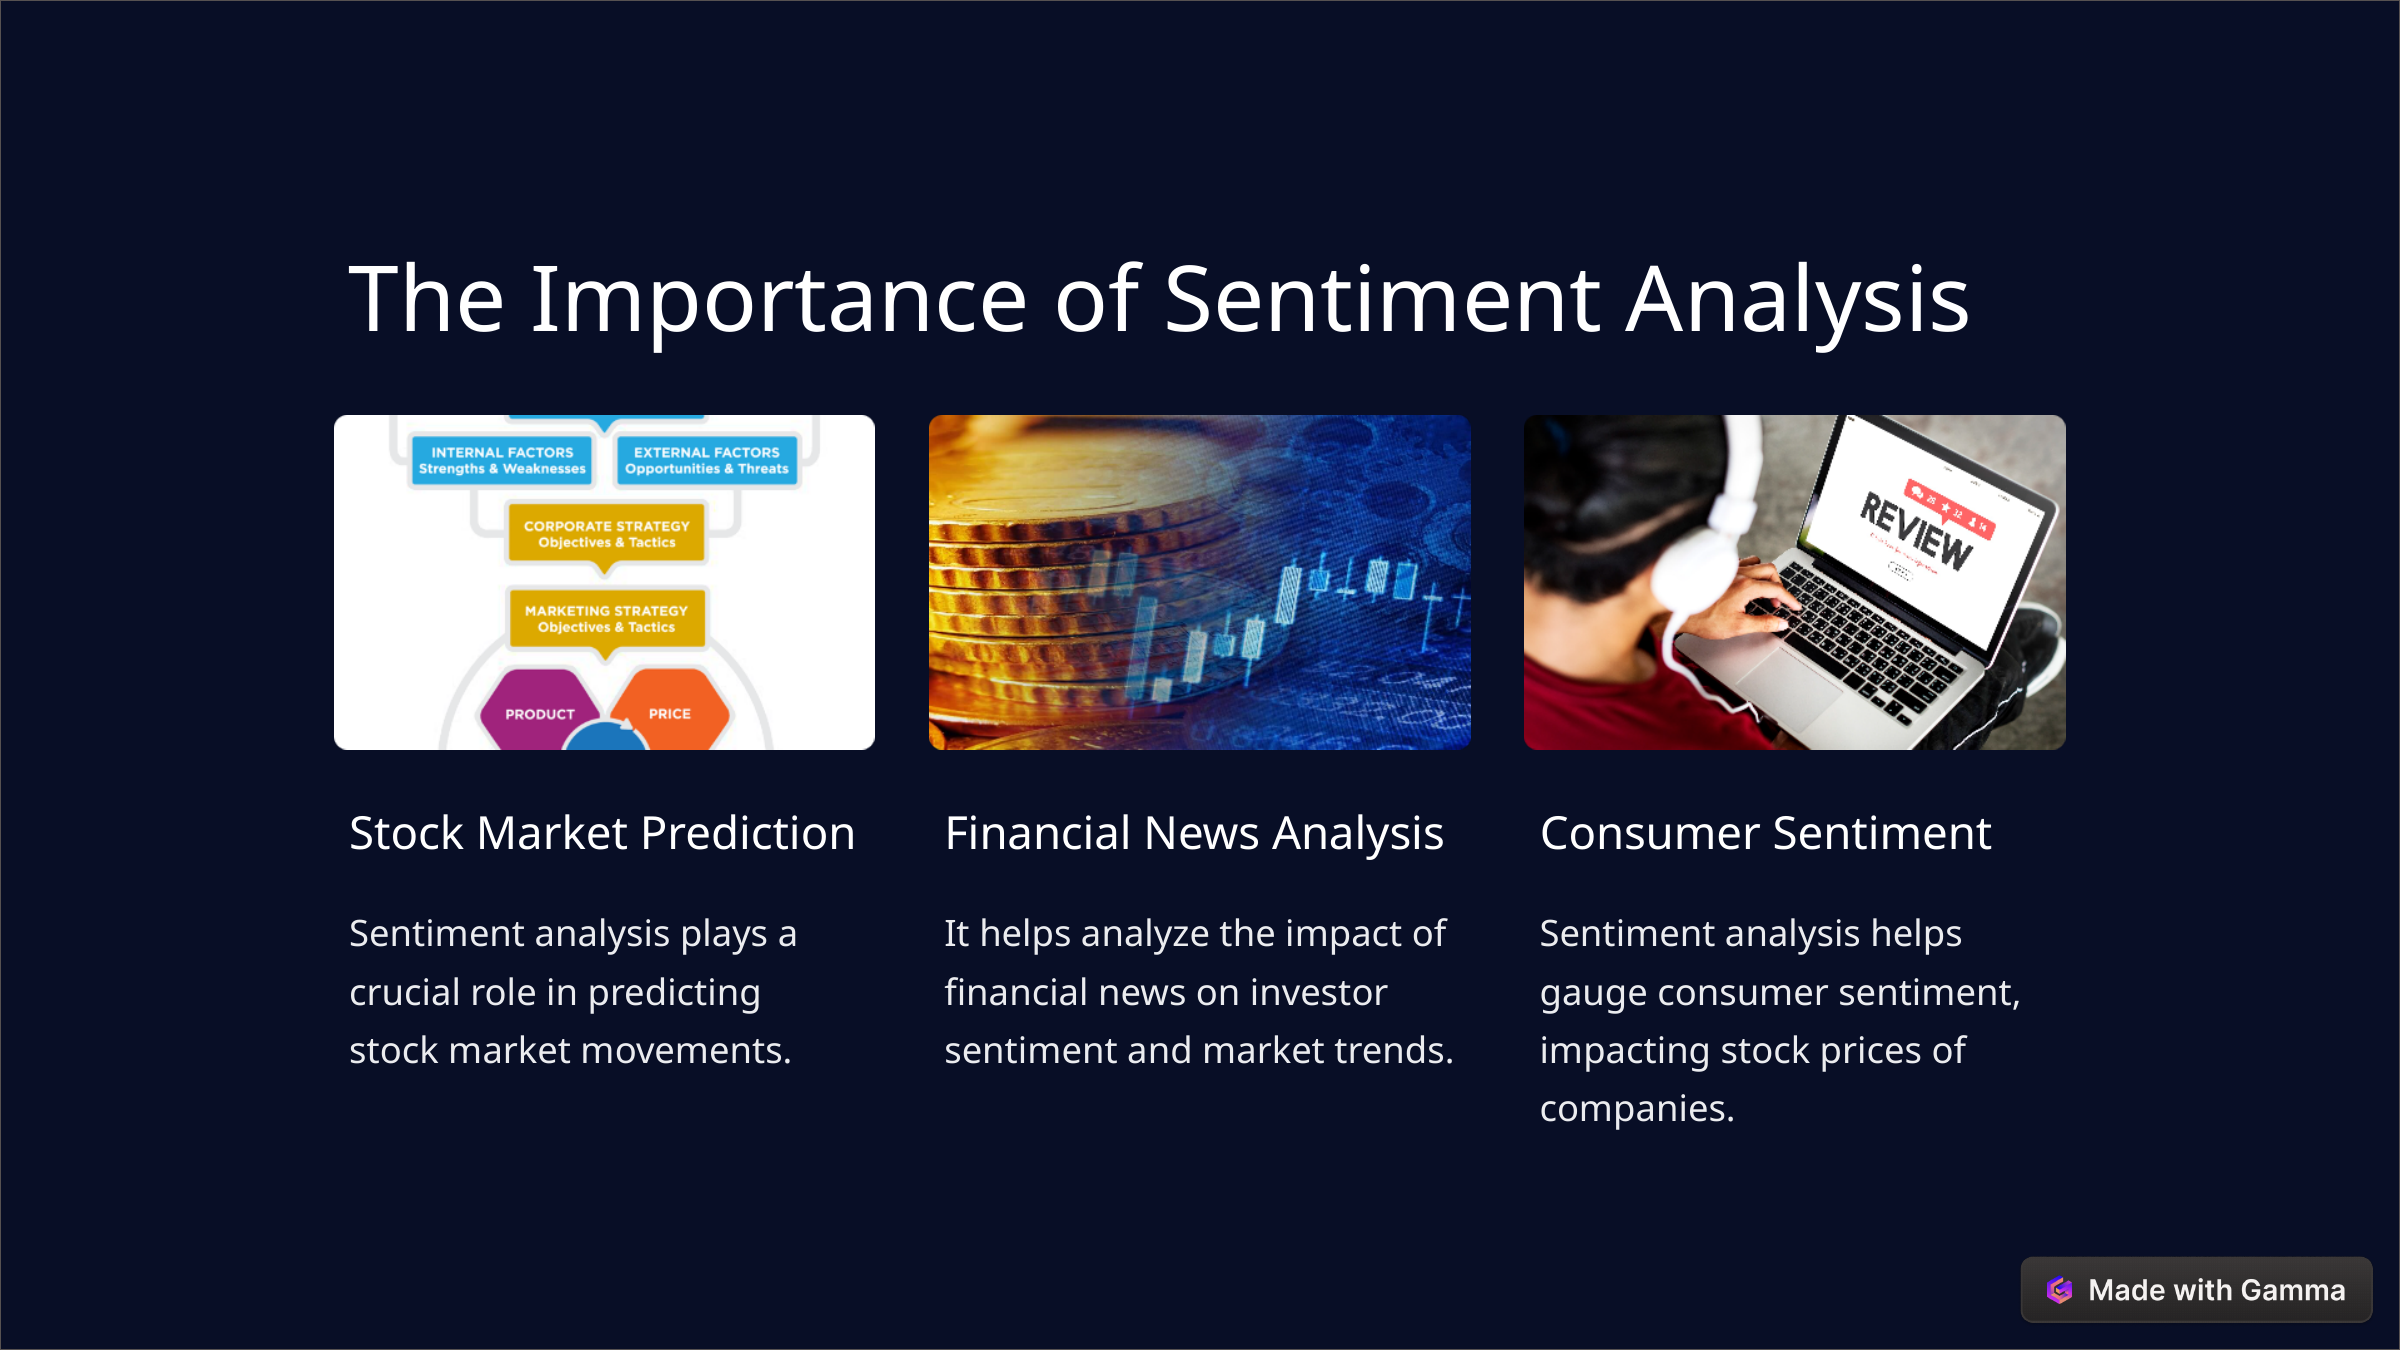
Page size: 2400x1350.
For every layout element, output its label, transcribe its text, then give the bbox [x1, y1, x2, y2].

picture [1524, 415, 2066, 750]
text_box Financial News Analysis [929, 794, 1449, 852]
text_box It helps analyze the impact of financial news on investor sentiment and market trends. [929, 888, 1471, 1064]
picture [929, 415, 1471, 750]
text_box Sentiment analysis plays a crucial role in predicting stock market movements. [334, 888, 875, 1064]
picture [334, 415, 875, 750]
text_box Sentiment analysis helps gauge consumer sentiment, impacting stock prices of companies. [1524, 888, 2066, 1122]
text_box Stock Market Prediction [334, 794, 861, 852]
text_box [0, 0, 2400, 1350]
picture [2008, 1244, 2385, 1335]
text_box Consumer Sentiment [1524, 794, 1985, 852]
text_box The Importance of Sentiment Analysis [334, 228, 2000, 343]
